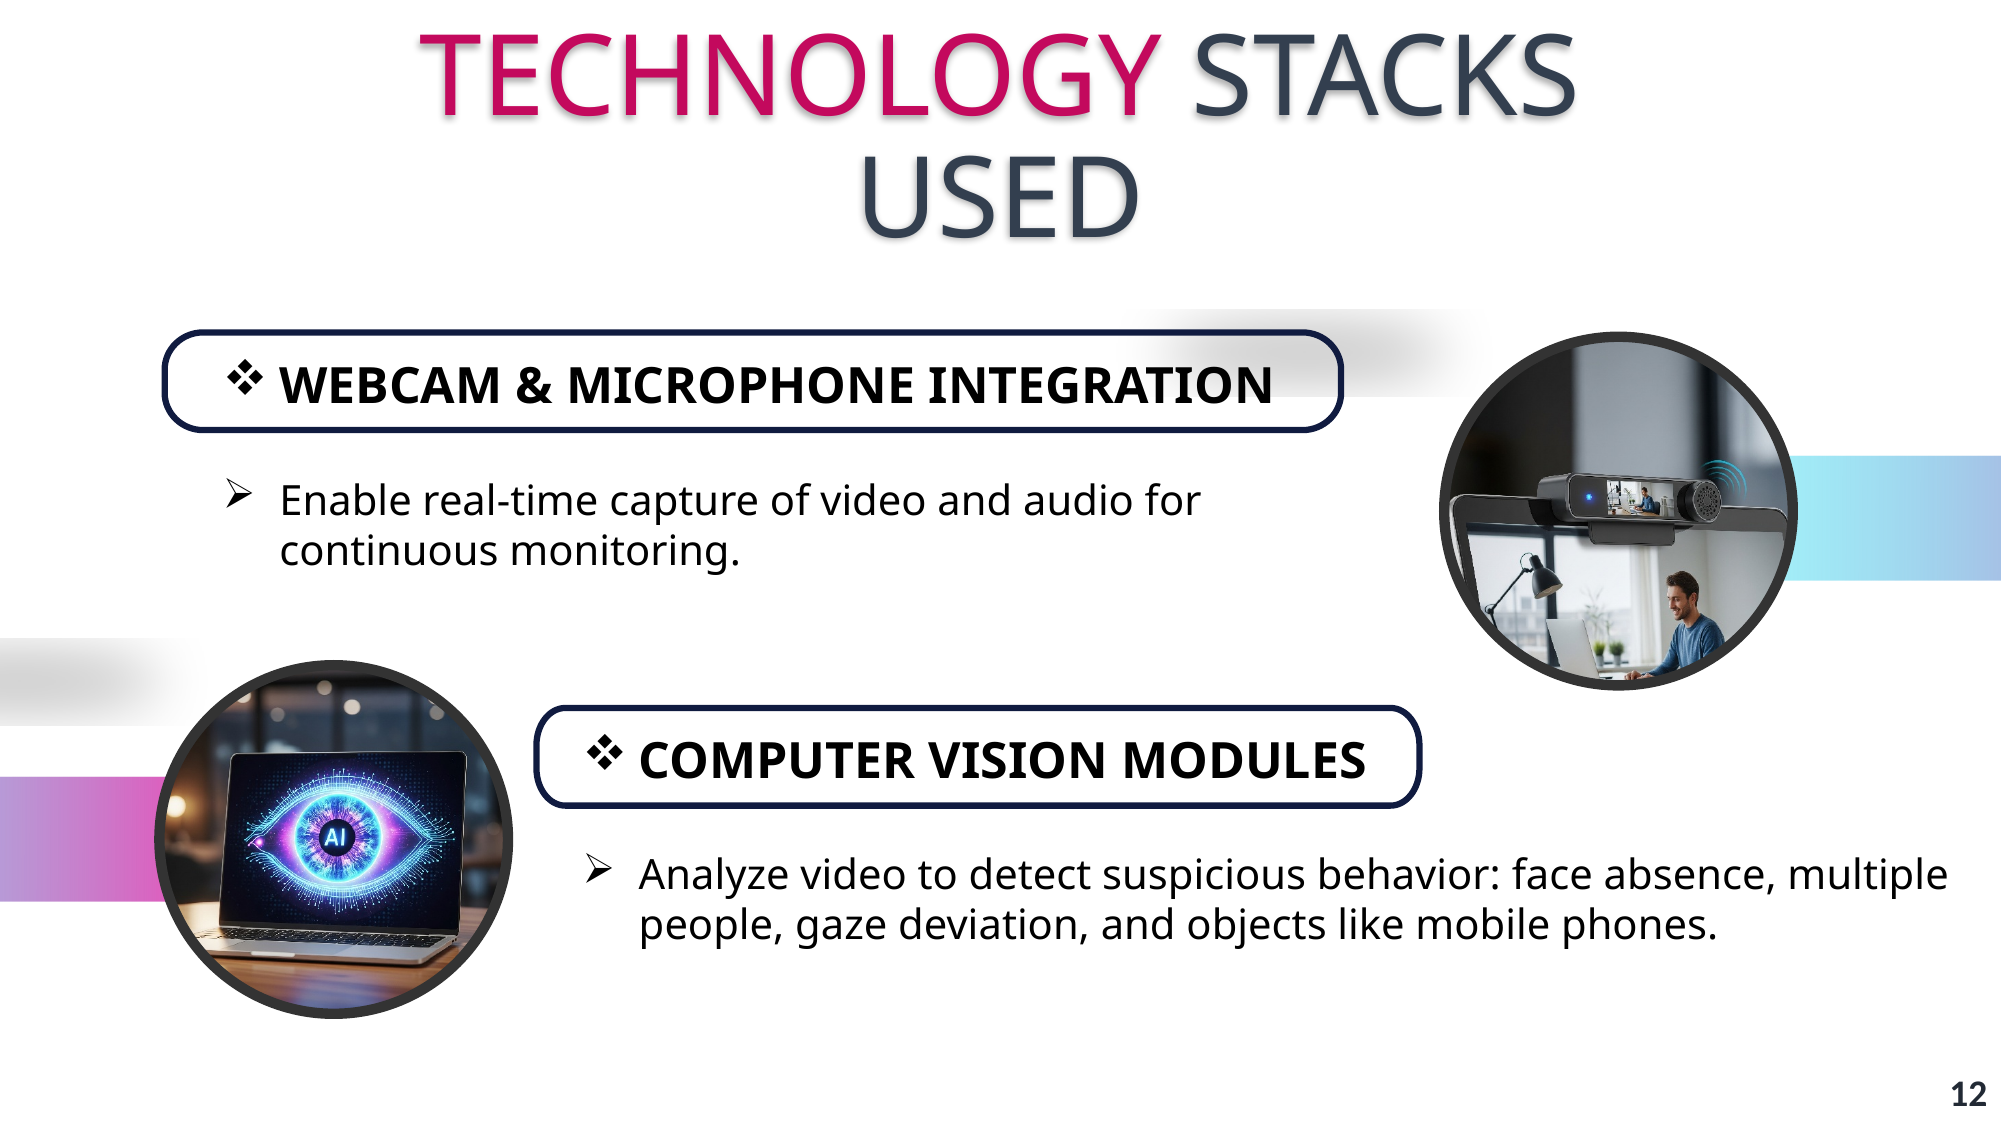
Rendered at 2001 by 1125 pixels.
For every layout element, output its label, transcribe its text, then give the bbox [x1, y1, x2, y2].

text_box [159, 315, 1341, 431]
text_box 12 [1934, 1061, 2000, 1122]
title TECHNOLOGY STACKS USED [259, 31, 1741, 249]
text_box [0, 776, 159, 903]
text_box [532, 690, 1420, 806]
text_box [1793, 455, 2000, 581]
text_box WEBCAM & MICROPHONE INTEGRATION Enable real-time capture of video and audio for continuous monitoring. [208, 397, 1390, 581]
text_box COMPUTER VISION MODULES Analyze video to detect suspicious behavior: face absence, multiple people, gaze deviation, and objects like mobile phones. [567, 720, 2000, 956]
picture [159, 665, 508, 1014]
picture [1444, 336, 1793, 686]
